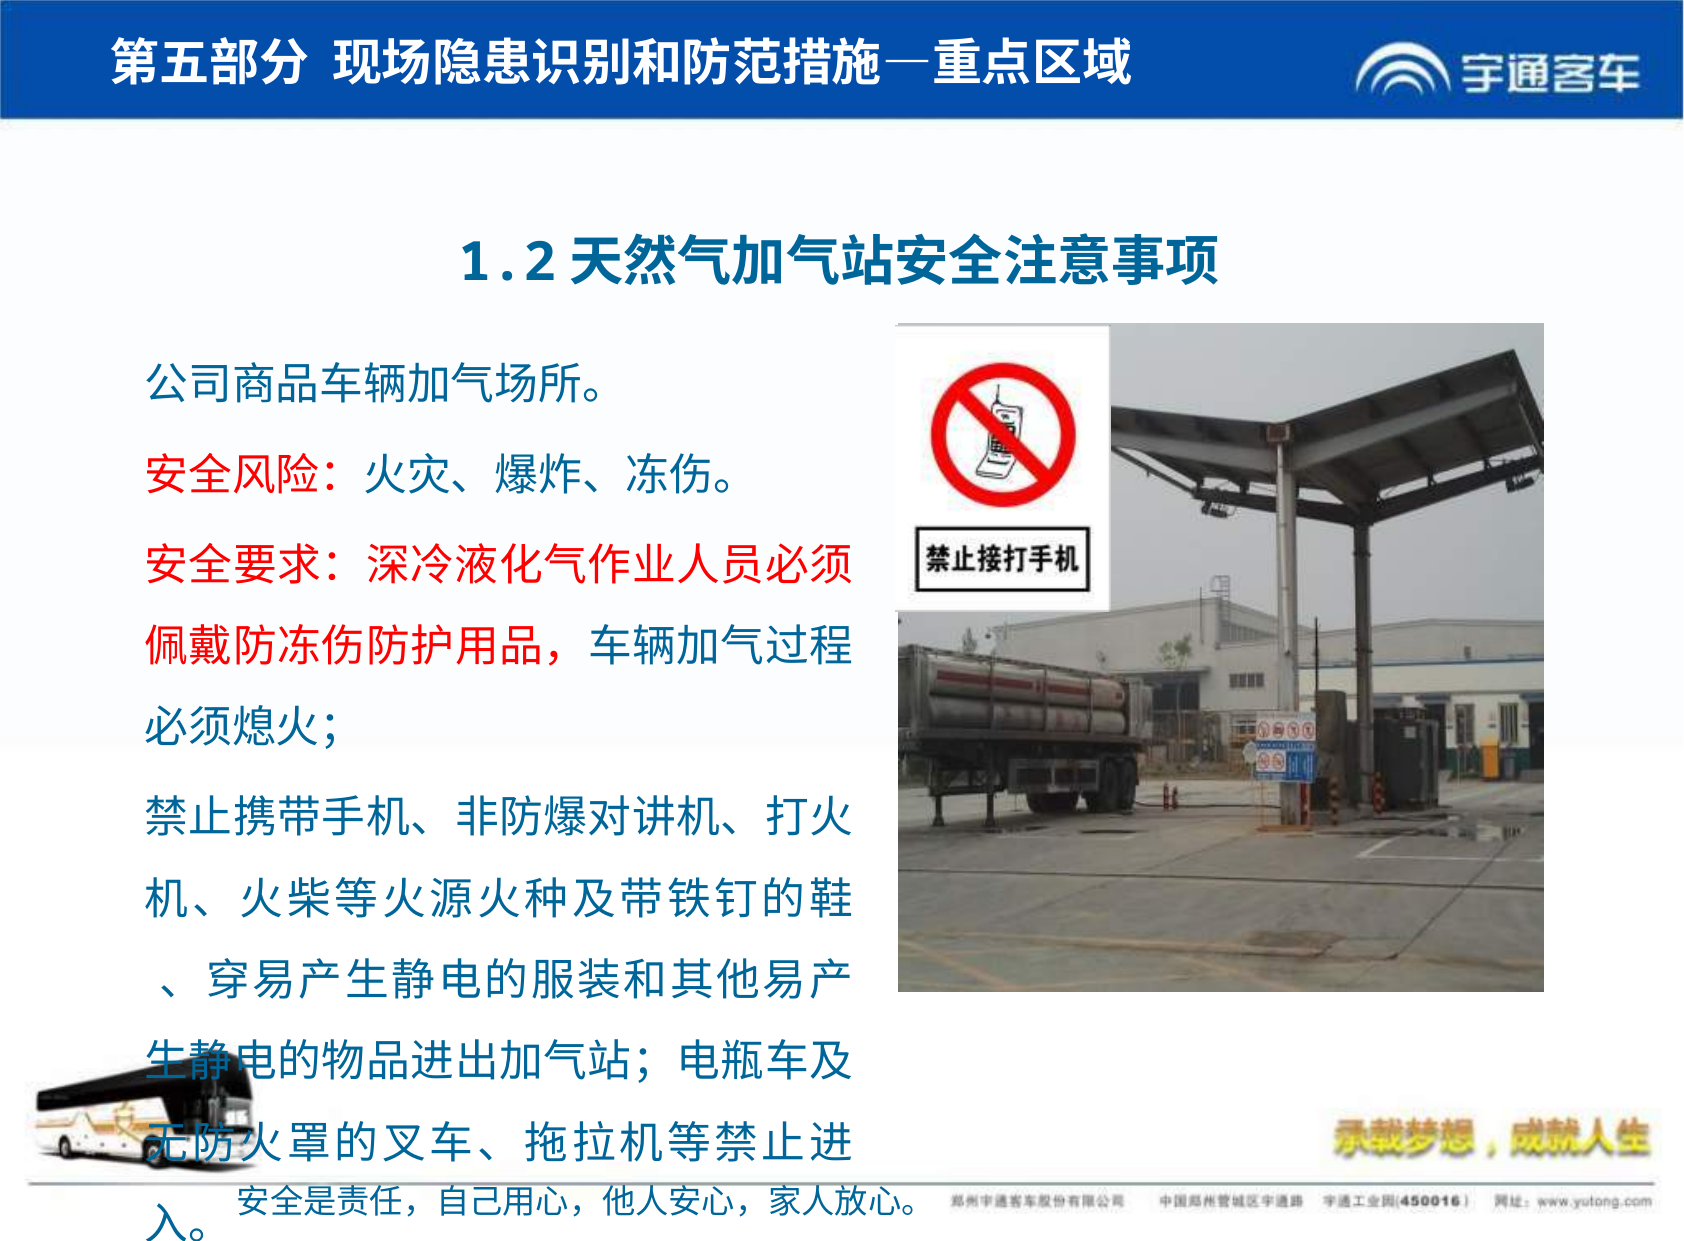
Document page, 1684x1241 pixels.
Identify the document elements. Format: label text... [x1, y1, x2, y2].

picture [153, 1220, 181, 1241]
text_box 1.2天然气加气站安全注意事项 [62, 223, 1617, 335]
picture [193, 1231, 200, 1239]
text_box 第五部分 现场隐患识别和防范措施—重点区域 [94, 22, 1288, 111]
picture [0, 0, 1684, 1241]
text_box 公司商品车辆加气场所。 安全风险：火灾、爆炸、冻伤。 安全要求：深冷液化气作业人员必须佩戴防冻伤防护用品，车辆加气过程必须熄火； 禁止携带手机、非防爆对讲机、打火机、火柴等火源火种及带铁钉的鞋 、穿易产生静电的服装和其他易产生静电的物品进出加气站；电瓶车及无防火罩的叉车、拖拉机等禁止进入。 [127, 319, 870, 1024]
